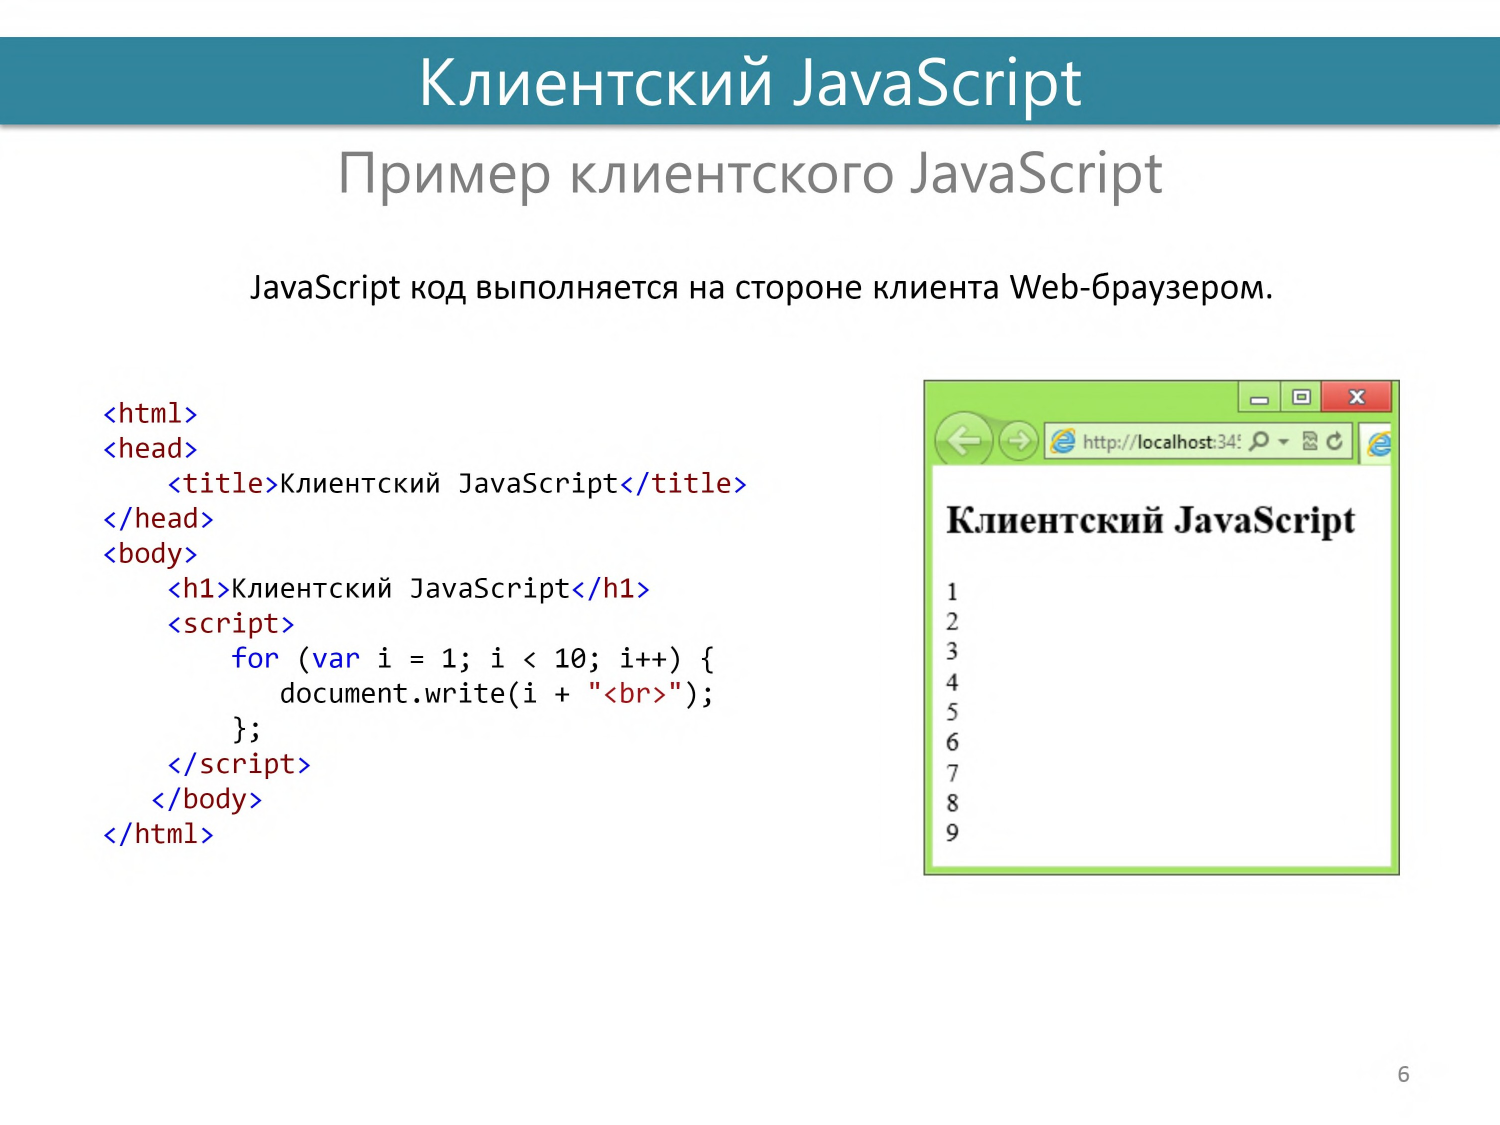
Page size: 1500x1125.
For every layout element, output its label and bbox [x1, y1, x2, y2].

text_box [0, 0, 1500, 1118]
